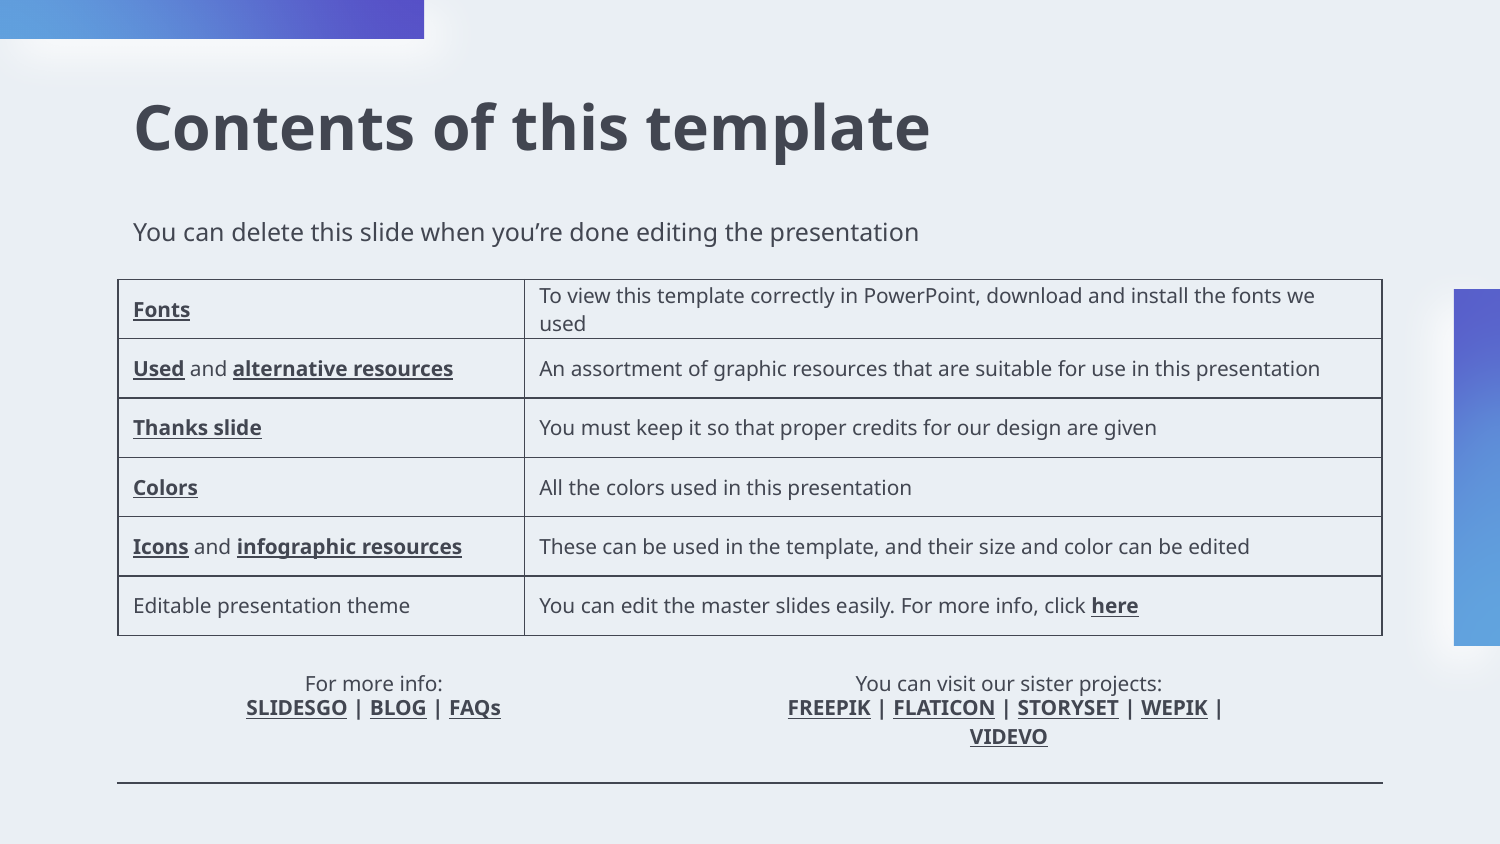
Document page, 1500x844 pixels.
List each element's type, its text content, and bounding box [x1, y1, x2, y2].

text_box You can visit our sister projects: FREEPIK | FLATICON | STORYSET | WEPIK | VIDEVO [735, 655, 1283, 731]
picture [0, 0, 425, 39]
picture [1453, 289, 1500, 646]
table_cell Colors [119, 458, 524, 516]
table_cell You can edit the master slides easily. For more info, click here [525, 577, 1381, 635]
table_header To view this template correctly in PowerPoint, download and install the fonts we used [525, 280, 1381, 338]
text_box For more info: SLIDESGO | BLOG | FAQs [217, 655, 530, 731]
text_box You can delete this slide when you’re done editing the presentation [118, 201, 1382, 263]
table_cell Used and alternative resources [119, 339, 524, 397]
table_cell Editable presentation theme [119, 577, 524, 635]
table_cell Thanks slide [119, 399, 524, 457]
table_cell Icons and infographic resources [119, 517, 524, 575]
table_cell An assortment of graphic resources that are suitable for use in this presentation [525, 339, 1381, 397]
title Contents of this template [118, 72, 1382, 167]
table_header Fonts [119, 280, 524, 338]
table_cell You must keep it so that proper credits for our design are given [525, 399, 1381, 457]
table_cell These can be used in the template, and their size and color can be edited [525, 517, 1381, 575]
table_cell All the colors used in this presentation [525, 458, 1381, 516]
